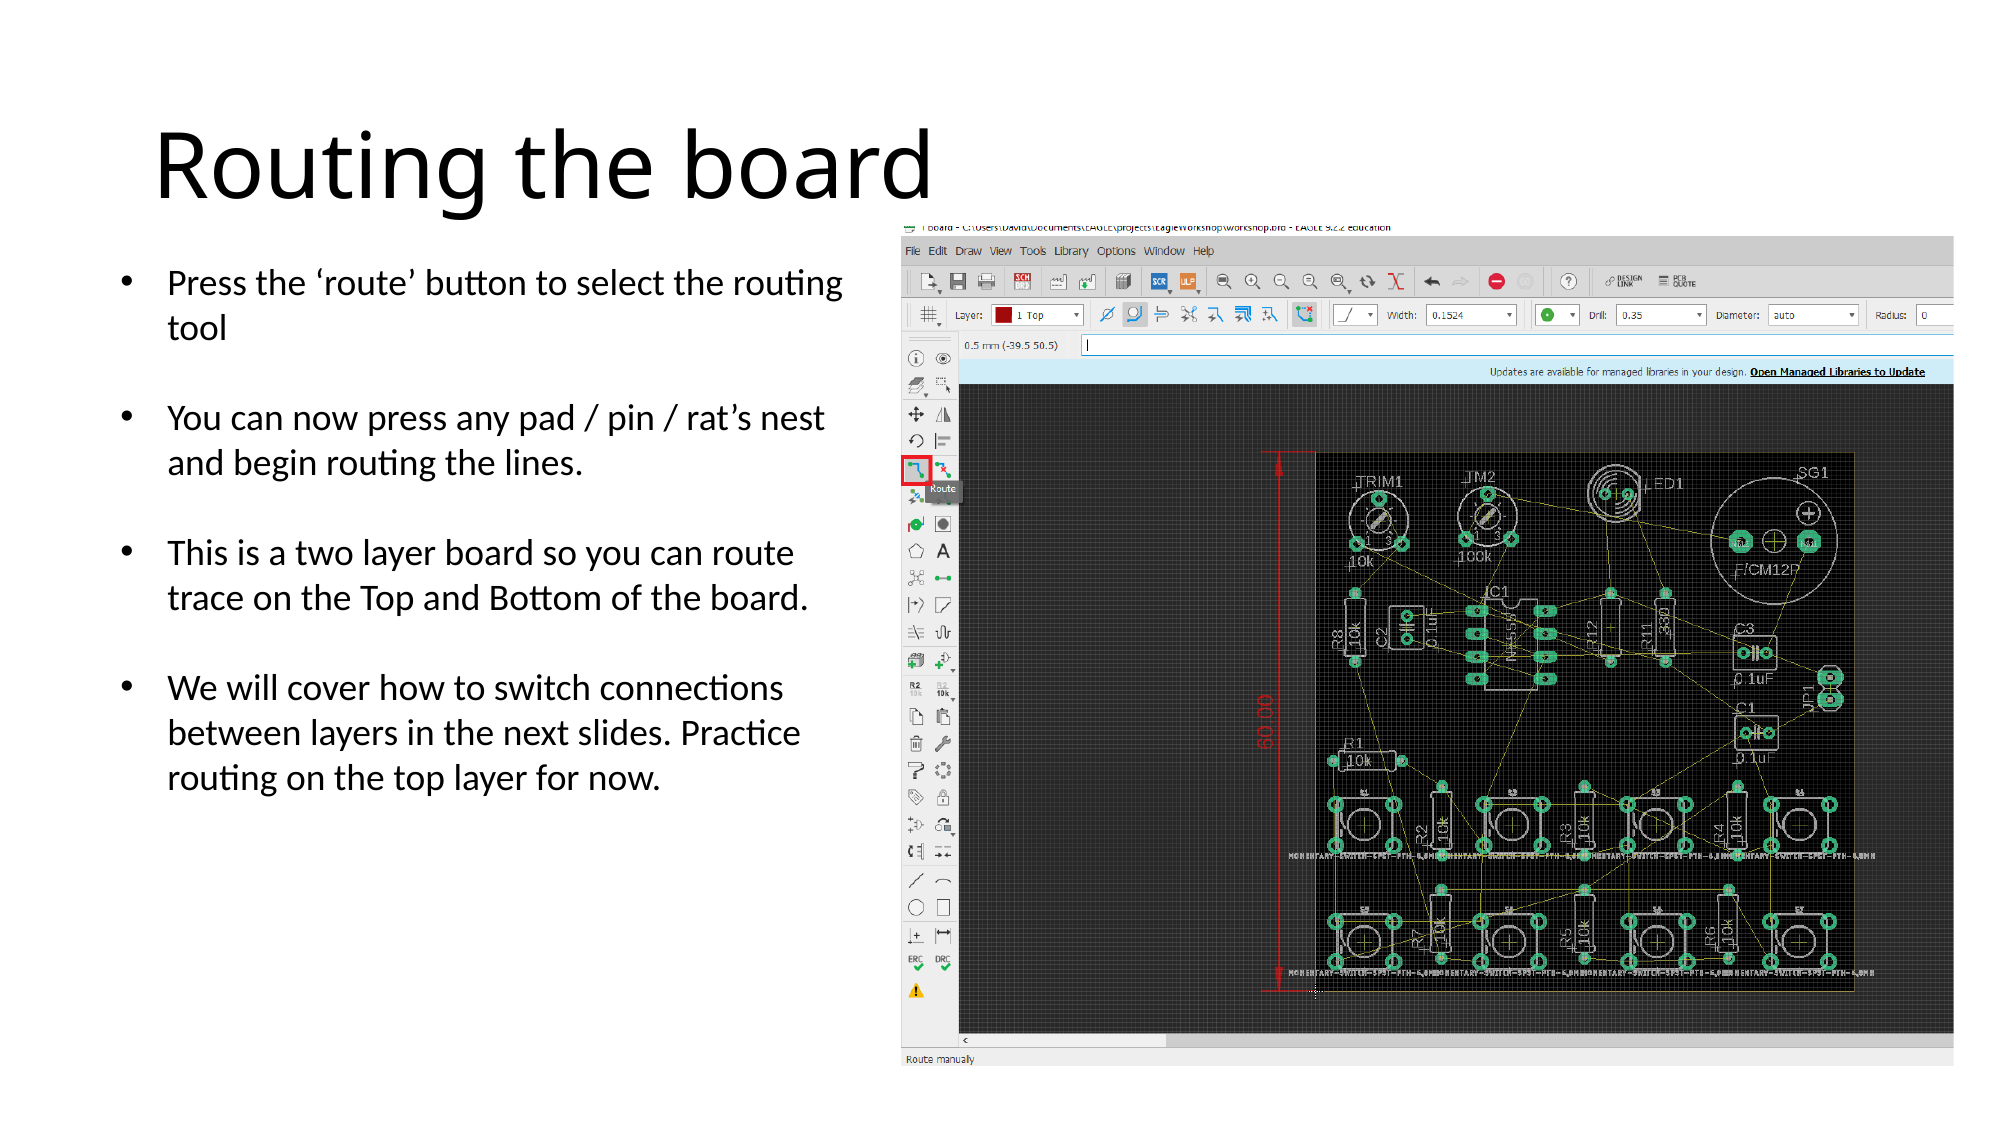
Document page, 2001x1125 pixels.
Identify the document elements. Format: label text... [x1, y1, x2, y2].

title Routing the board [137, 59, 1863, 278]
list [901, 226, 1954, 1066]
text_box Press the ‘route’ button to select the routing tool You can now press any pad / pin / rat’s nest and begin routing the lines. This is a two layer board so you can route trace on the Top and Bottom of the board. We will cover how to switch connections between layers in the next slides. Practice routing on the top layer for now. [105, 250, 870, 806]
